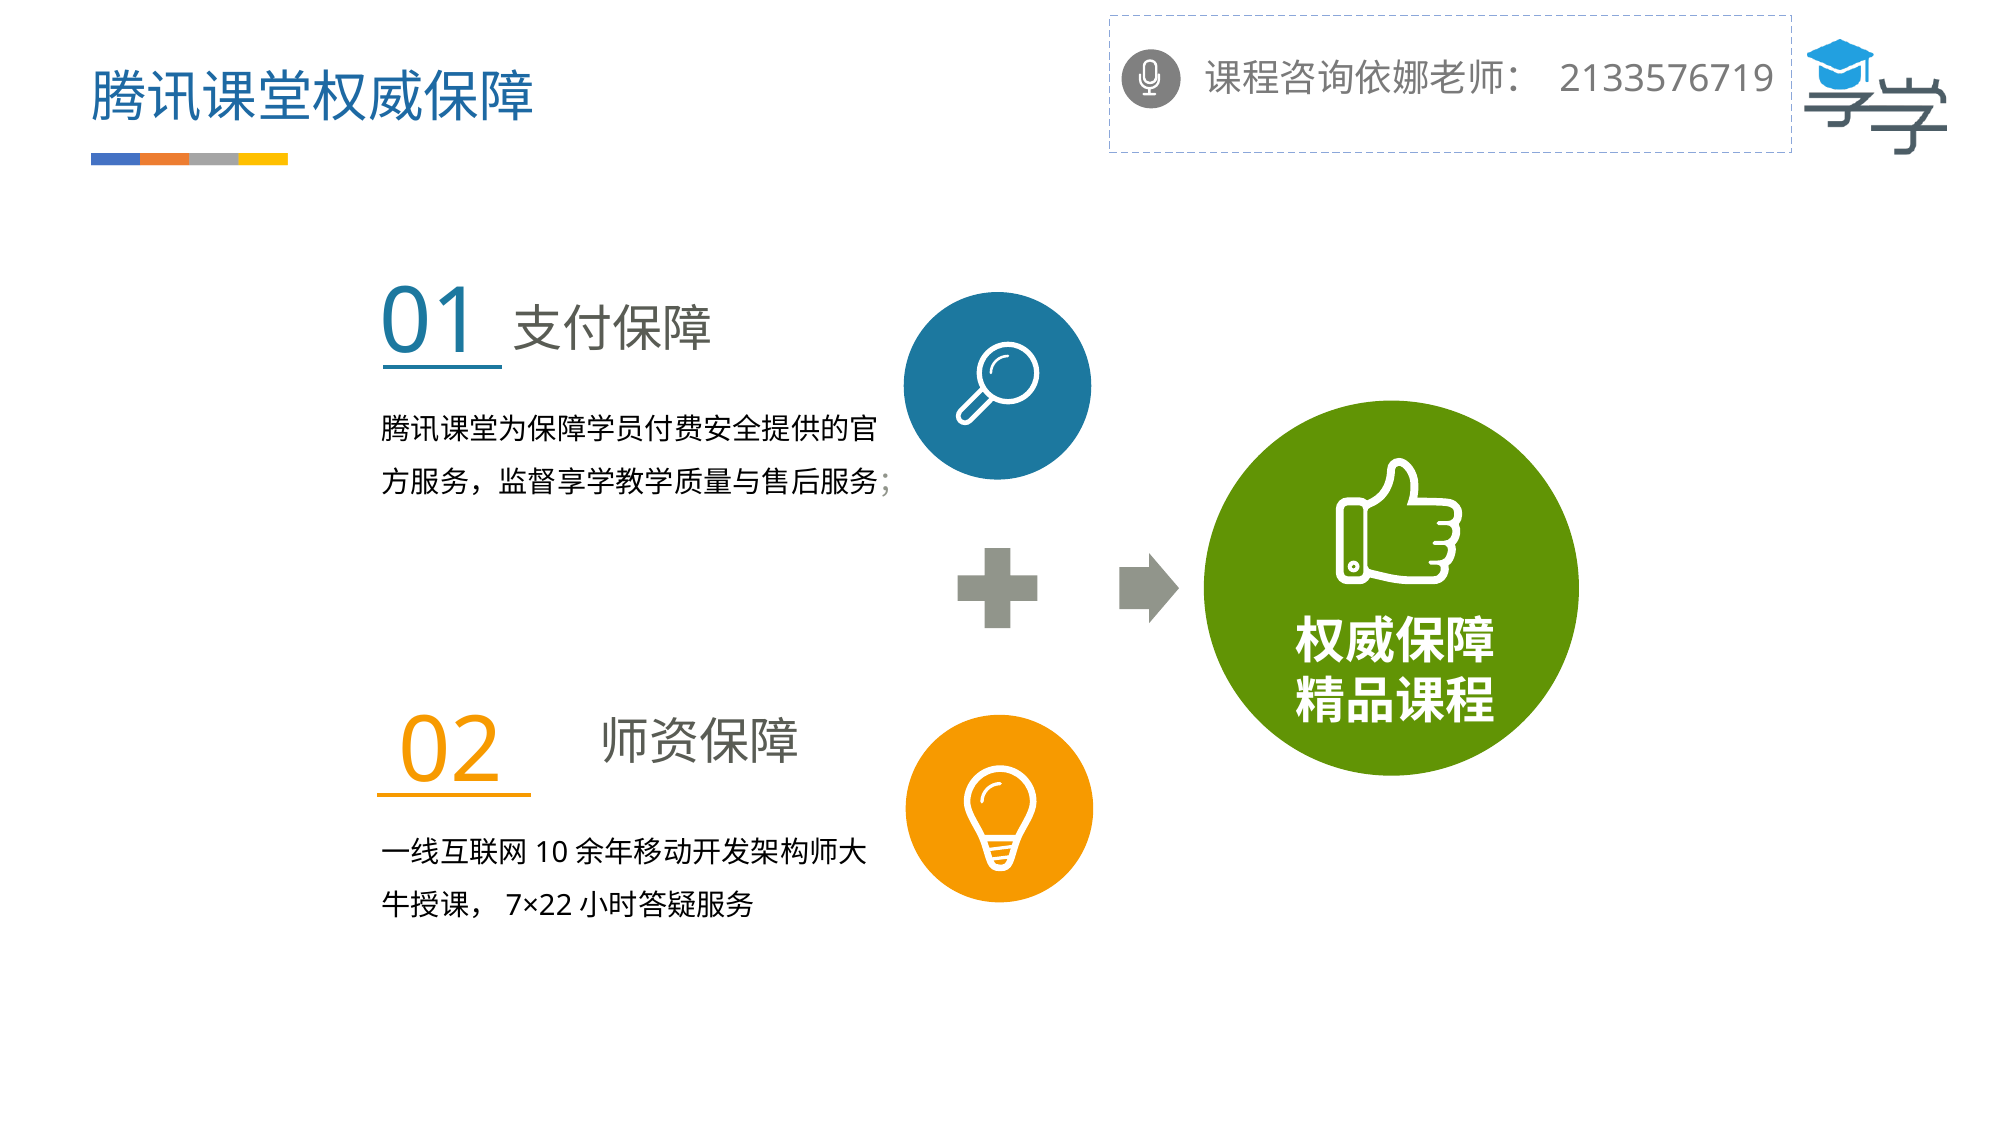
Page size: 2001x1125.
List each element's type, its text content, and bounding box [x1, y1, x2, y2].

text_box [903, 291, 1092, 480]
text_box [1109, 15, 1792, 153]
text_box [1121, 46, 1792, 109]
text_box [366, 682, 897, 930]
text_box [90, 152, 288, 166]
text_box [957, 548, 1038, 629]
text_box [905, 714, 1094, 903]
text_box [1119, 553, 1180, 624]
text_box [366, 253, 897, 507]
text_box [1203, 400, 1579, 776]
text_box 腾讯课堂权威保障 [91, 60, 734, 128]
picture [1799, 20, 1952, 173]
